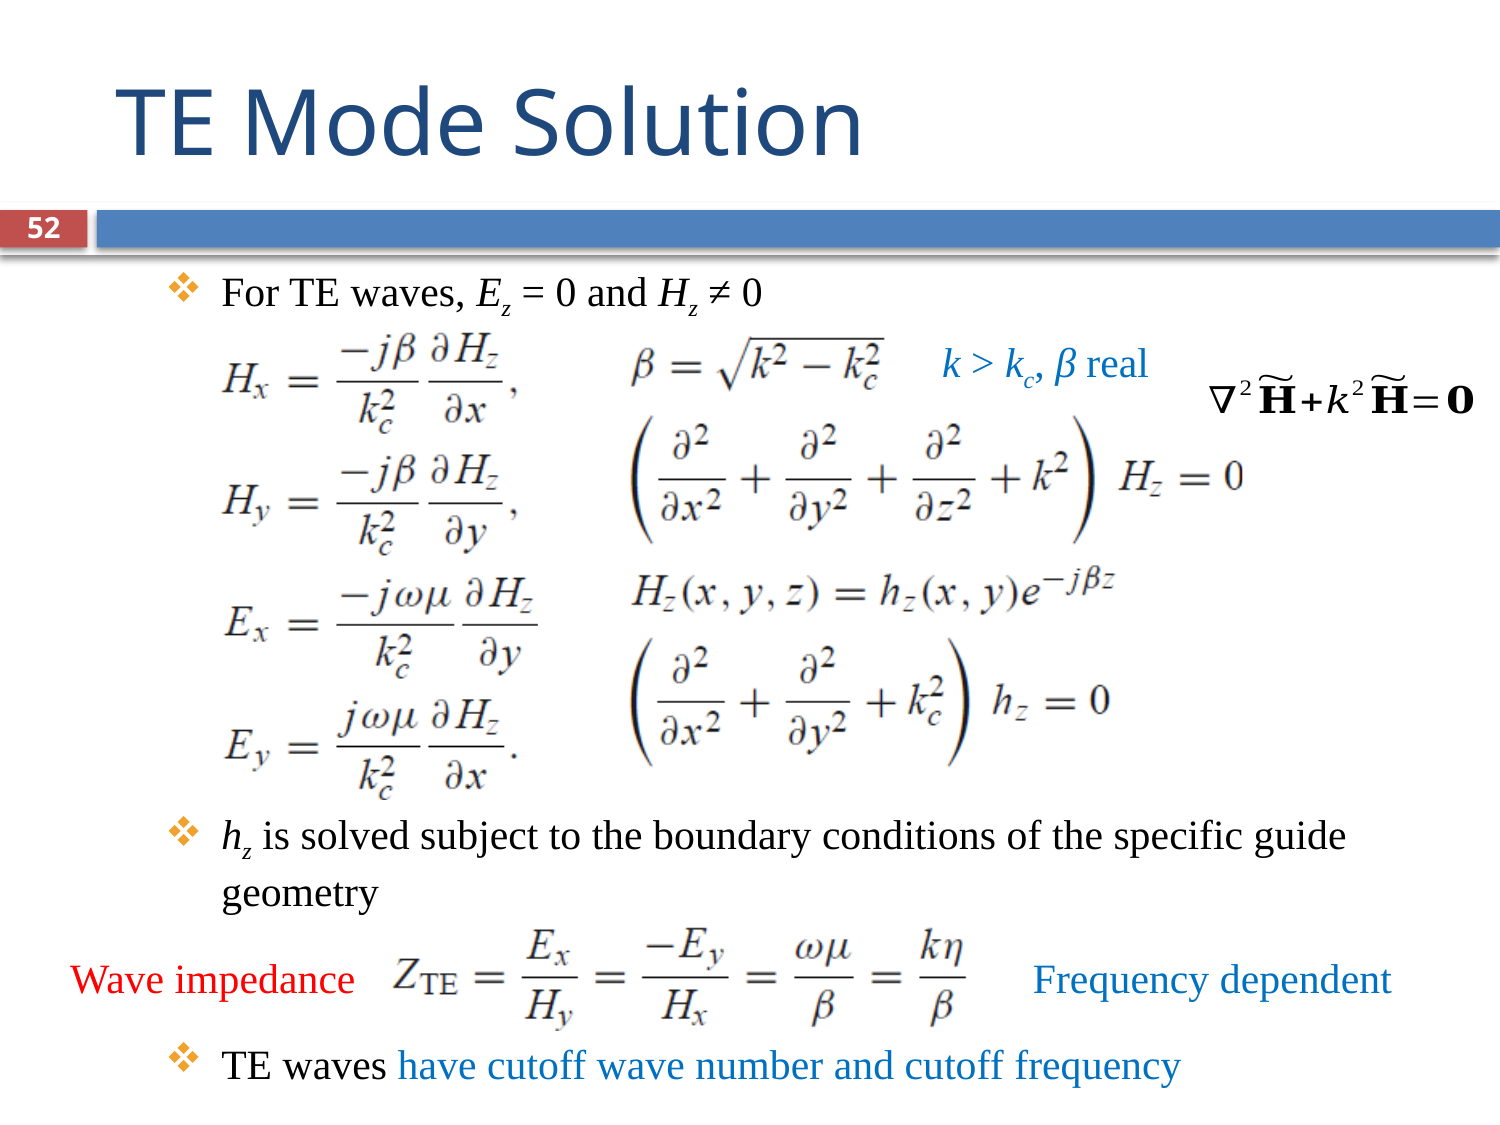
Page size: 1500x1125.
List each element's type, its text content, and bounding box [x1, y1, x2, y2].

text_box TE waves have cutoff wave number and cutoff frequency [149, 1030, 1243, 1107]
picture [219, 330, 539, 801]
text_box For TE waves, Ez = 0 and Hz ≠ 0 [149, 256, 1243, 331]
text_box k > kc, β real [908, 328, 1183, 401]
picture [627, 330, 890, 393]
picture [389, 924, 970, 1031]
slide_number 52 [0, 208, 88, 249]
title TE Mode Solution [100, 37, 1438, 200]
picture [628, 411, 1243, 549]
text_box hz is solved subject to the boundary conditions of the specific guide geometry [150, 800, 1375, 926]
text_box Frequency dependent [1012, 944, 1413, 1010]
picture [627, 635, 1112, 770]
picture [627, 563, 1119, 619]
text_box Wave impedance [49, 944, 376, 1010]
